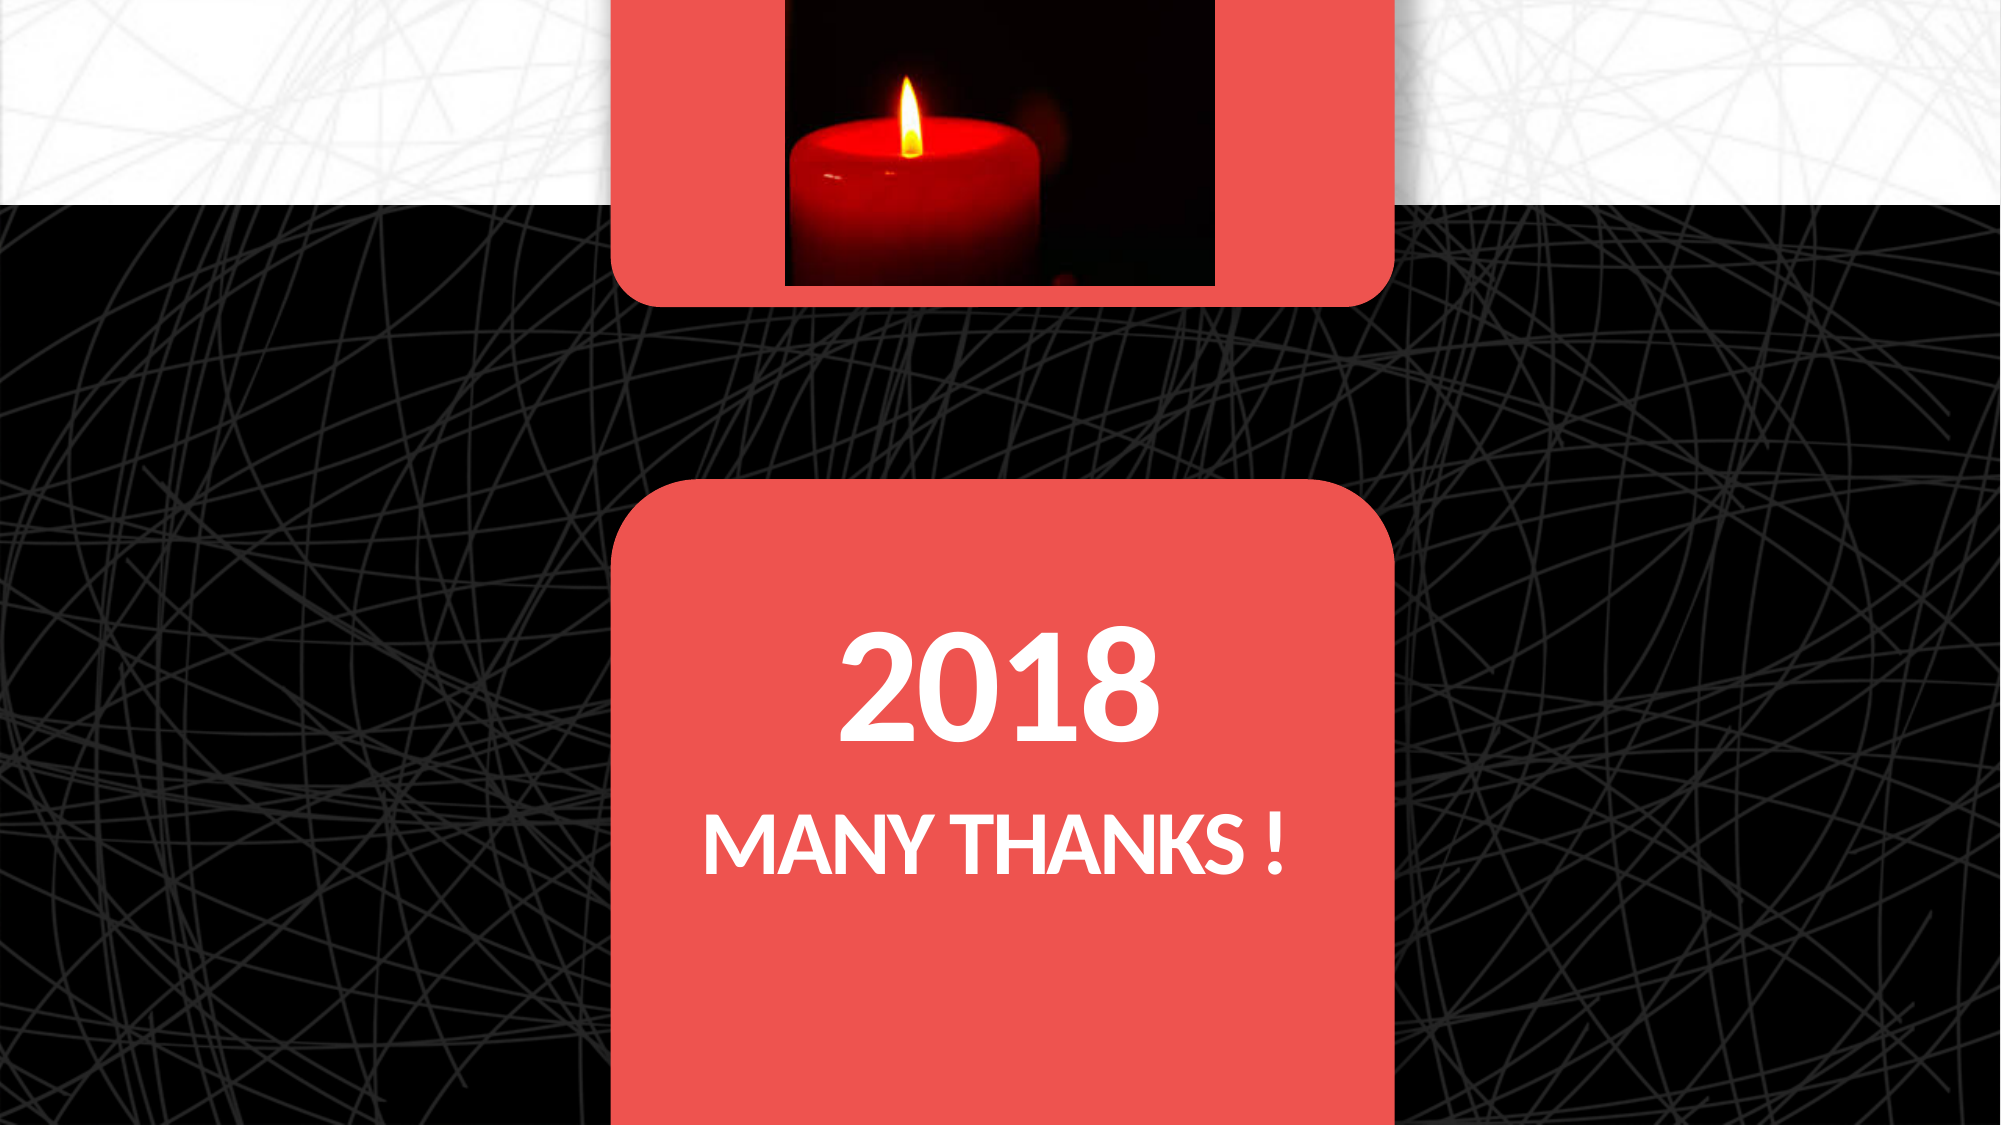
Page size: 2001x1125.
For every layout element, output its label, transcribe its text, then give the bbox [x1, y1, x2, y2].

text_box [609, 205, 1396, 309]
text_box [609, 478, 1396, 1125]
picture [0, 0, 2001, 1125]
text_box MANY THANKS ! [686, 775, 1324, 901]
text_box 2018 [820, 567, 1180, 782]
